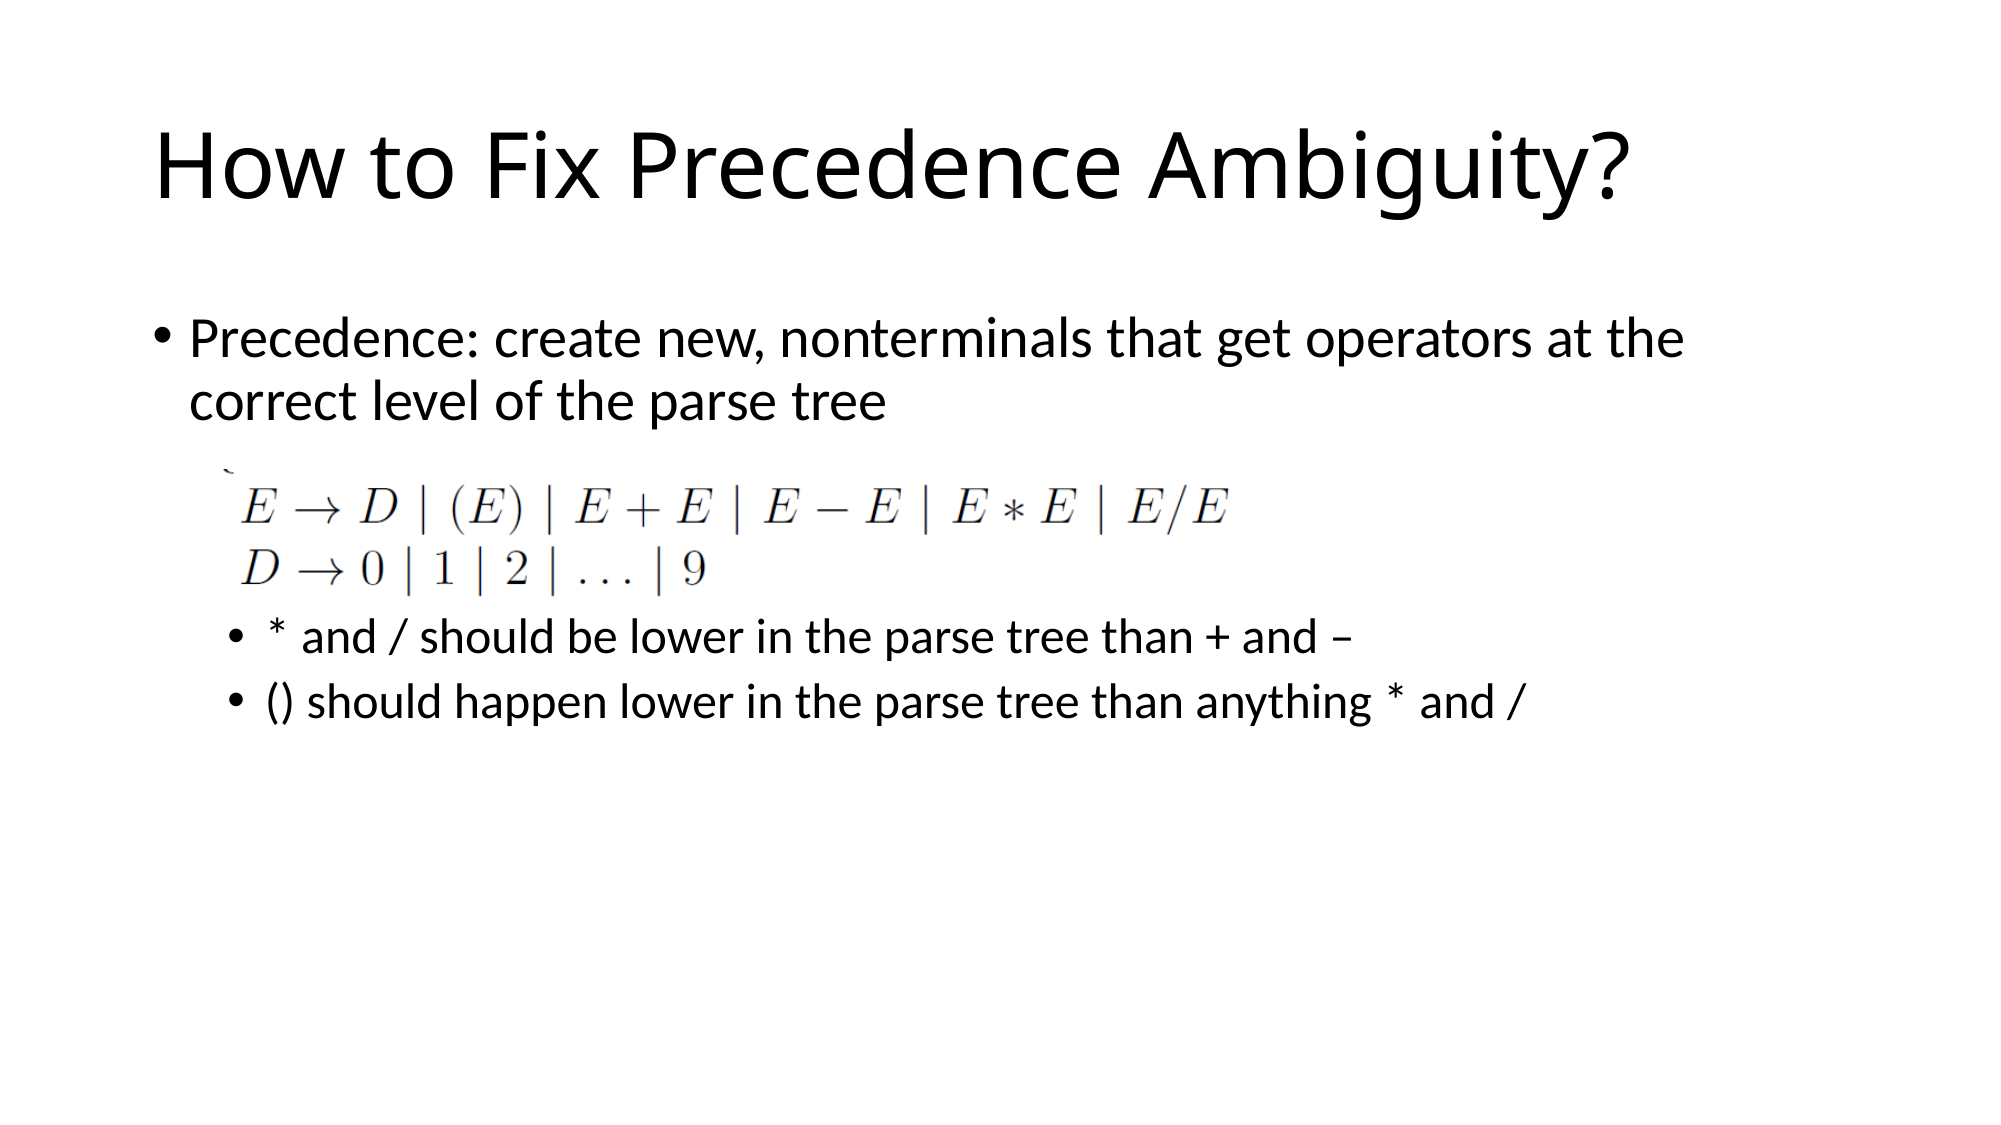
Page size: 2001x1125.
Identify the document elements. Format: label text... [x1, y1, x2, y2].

title How to Fix Precedence Ambiguity? [137, 59, 1863, 278]
picture [209, 469, 1263, 599]
list Precedence: create new, nonterminals that get operators at the correct level of the parse tree * and / should be lower in the parse tree than + and – () should happen lower in the parse tree than anything * and / [137, 299, 1863, 1014]
